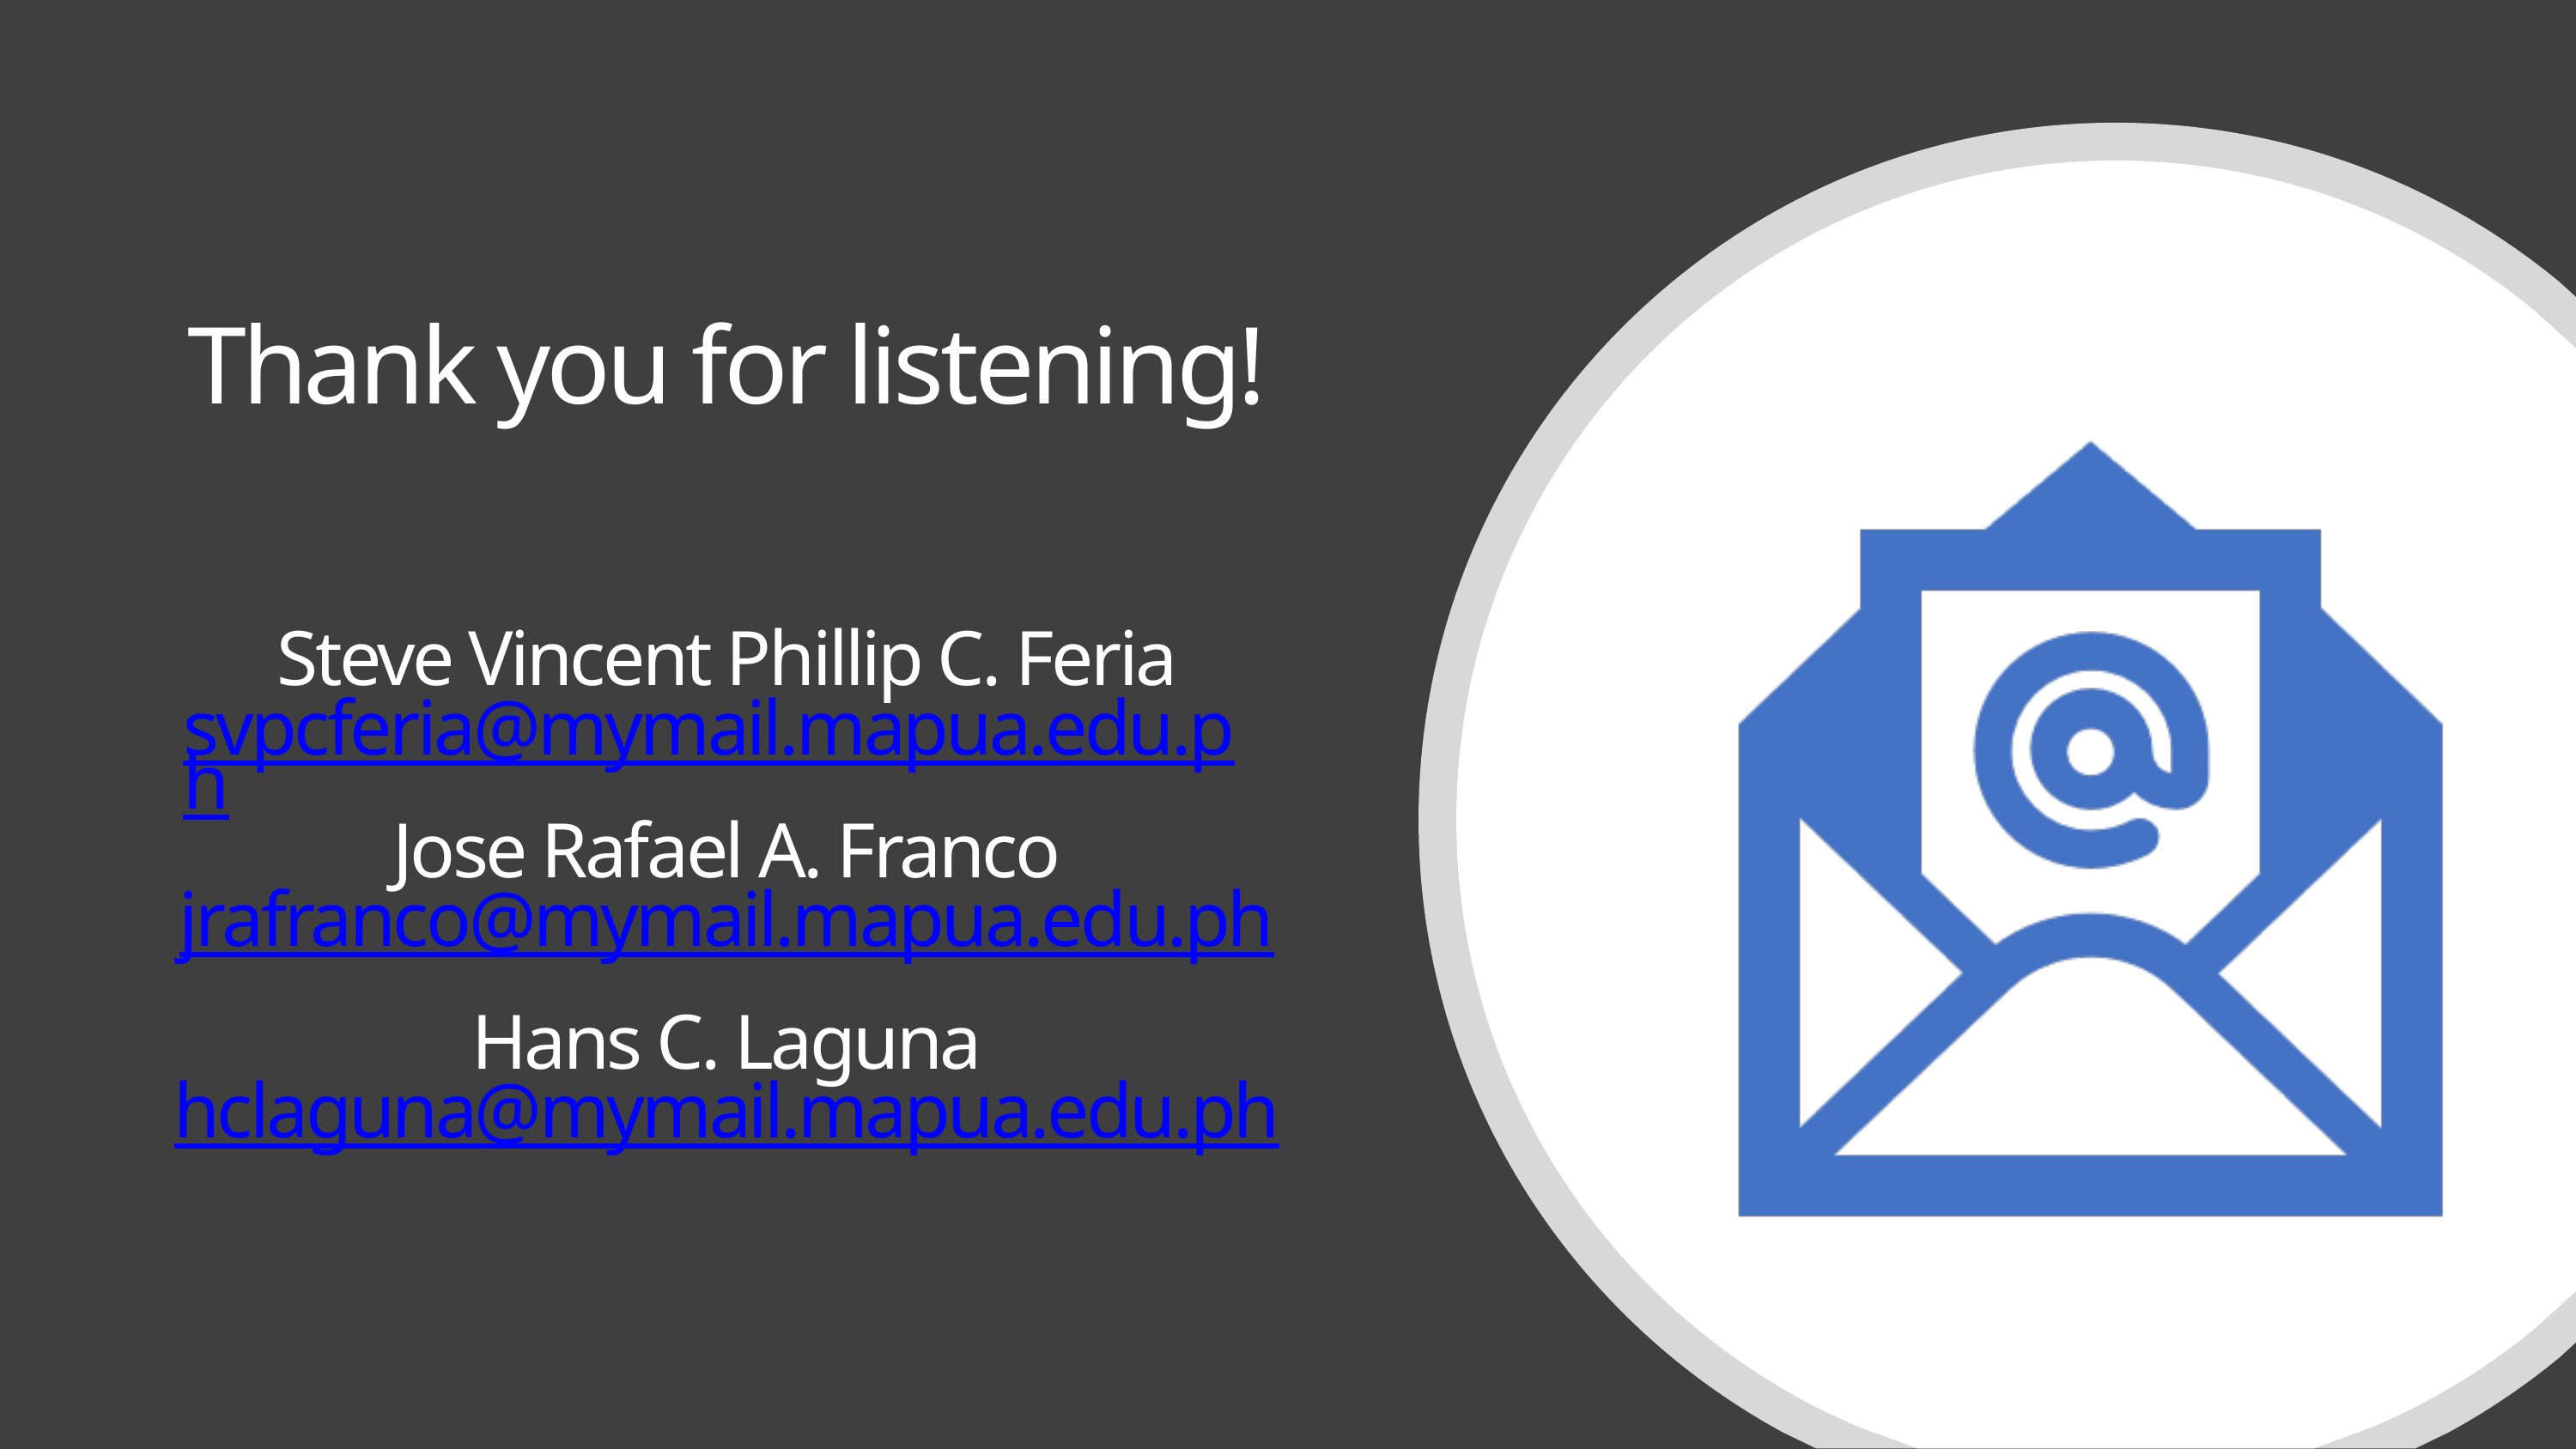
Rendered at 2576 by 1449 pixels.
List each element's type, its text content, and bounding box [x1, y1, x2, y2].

text_box Steve Vincent Phillip C. Feria svpcferia@mymail.mapua.edu.ph [183, 619, 1272, 782]
text_box Jose Rafael A. Franco jrafranco@mymail.mapua.edu.ph [155, 811, 1298, 974]
text_box Thank you for listening! [182, 310, 1272, 541]
text_box Hans C. Laguna hclaguna@mymail.mapua.edu.ph [155, 1003, 1298, 1166]
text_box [1455, 160, 2576, 1449]
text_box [1418, 122, 2576, 1449]
